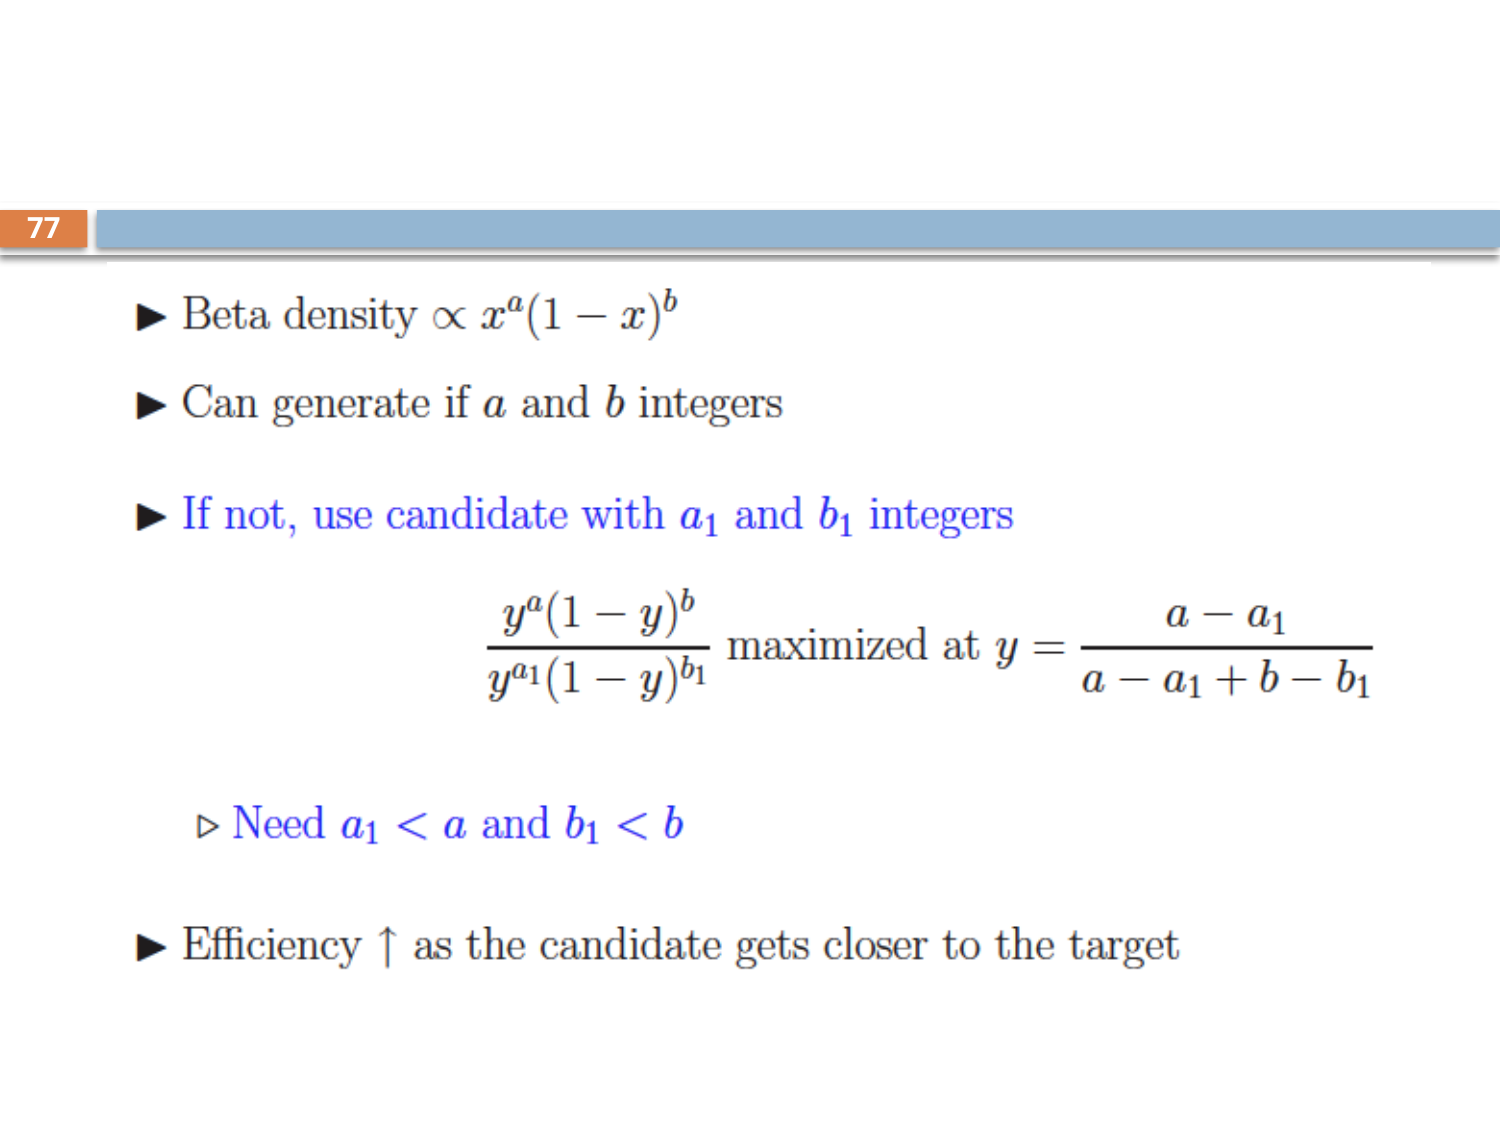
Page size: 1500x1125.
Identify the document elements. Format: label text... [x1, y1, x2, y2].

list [100, 262, 1439, 1001]
slide_number 77 [0, 208, 88, 249]
